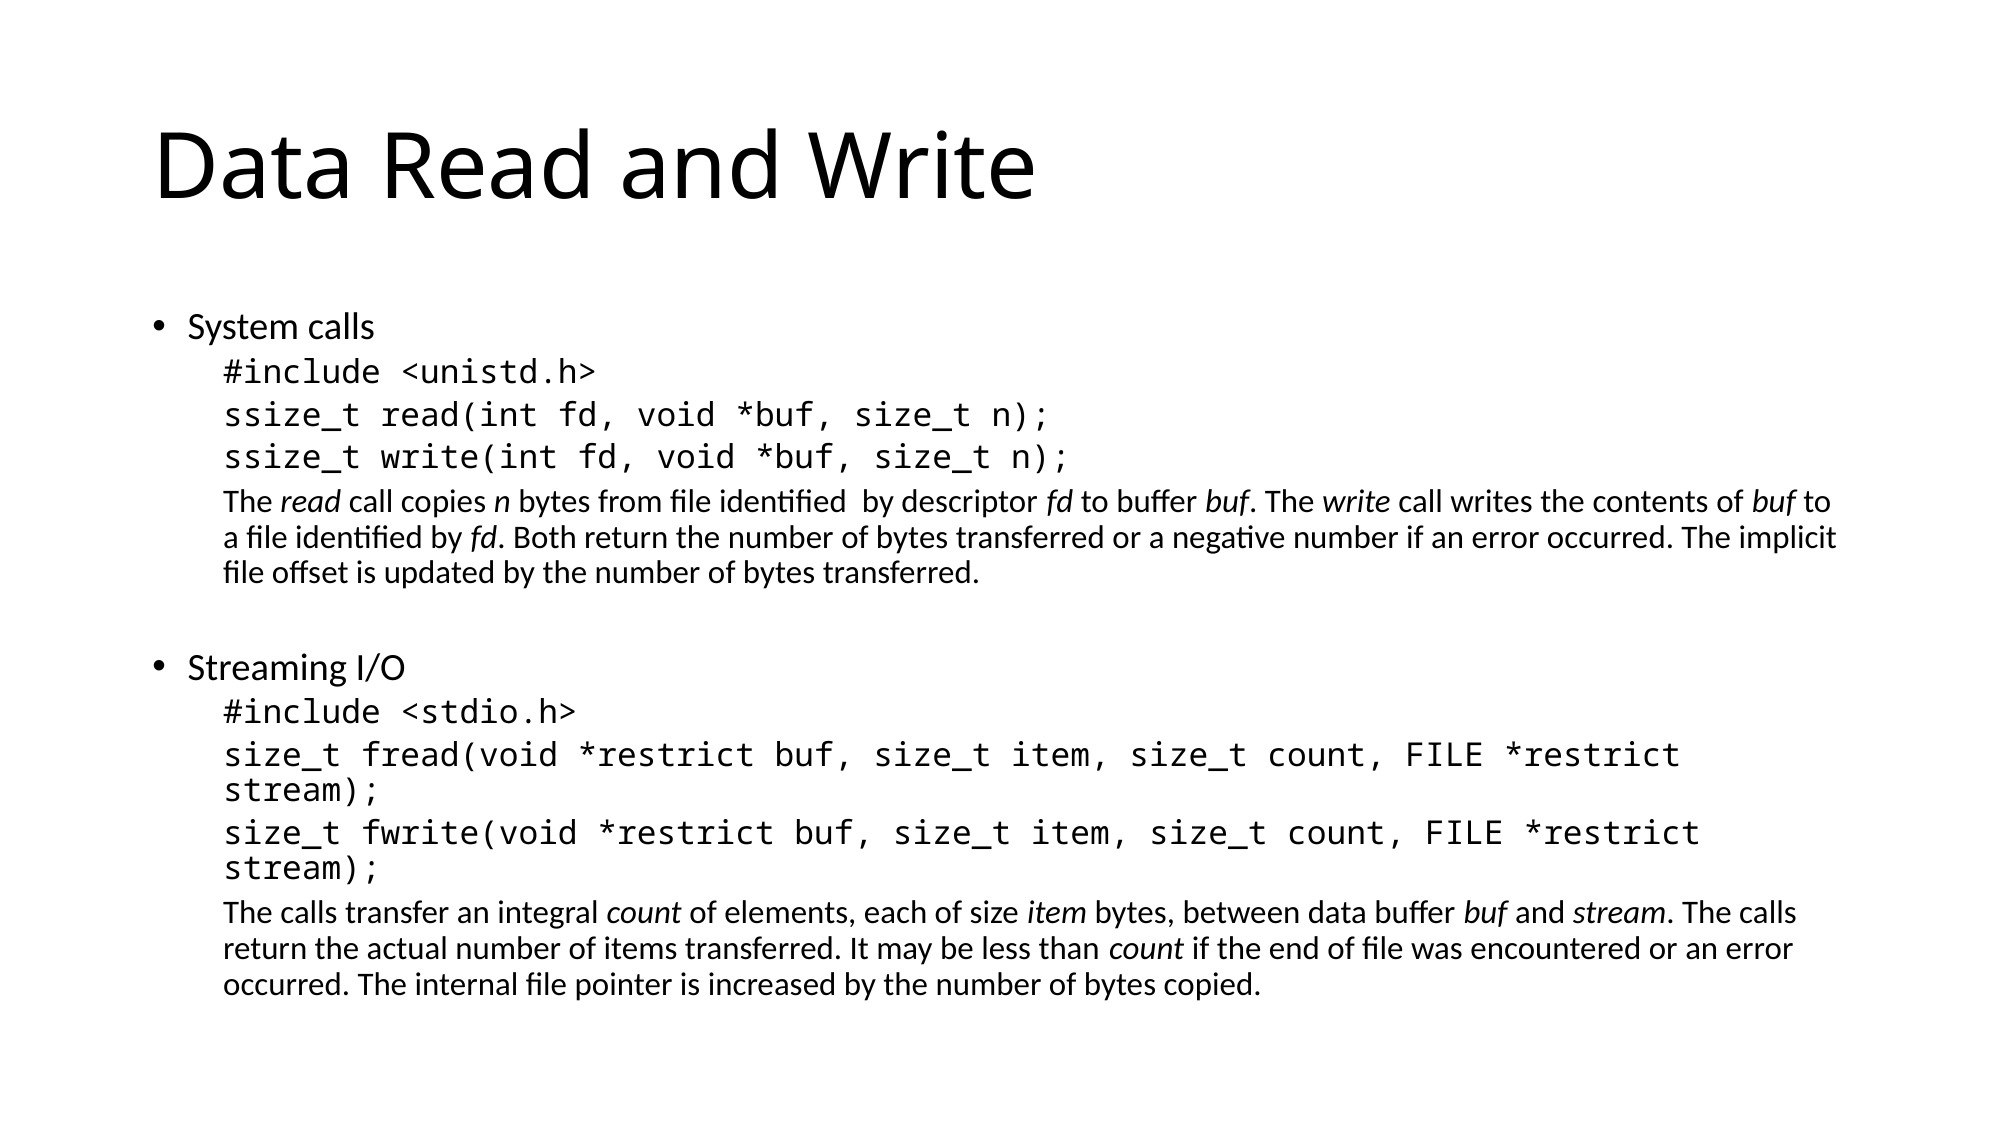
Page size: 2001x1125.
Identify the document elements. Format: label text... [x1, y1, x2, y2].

title Data Read and Write [137, 59, 1863, 278]
list System calls #include <unistd.h> ssize_t read(int fd, void *buf, size_t n); ssize_t write(int fd, void *buf, size_t n); The read call copies n bytes from file identified by descriptor fd to buffer buf. The write call writes the contents of buf to a file identified by fd. Both return the number of bytes transferred or a negative number if an error occurred. The implicit file offset is updated by the number of bytes transferred. Streaming I/O #include <stdio.h> size_t fread(void *restrict buf, size_t item, size_t count, FILE *restrict stream); size_t fwrite(void *restrict buf, size_t item, size_t count, FILE *restrict stream); The calls transfer an integral count of elements, each of size item bytes, between data buffer buf and stream. The calls return the actual number of items transferred. It may be less than count if the end of file was encountered or an error occurred. The internal file pointer is increased by the number of bytes copied. [137, 299, 1863, 1014]
